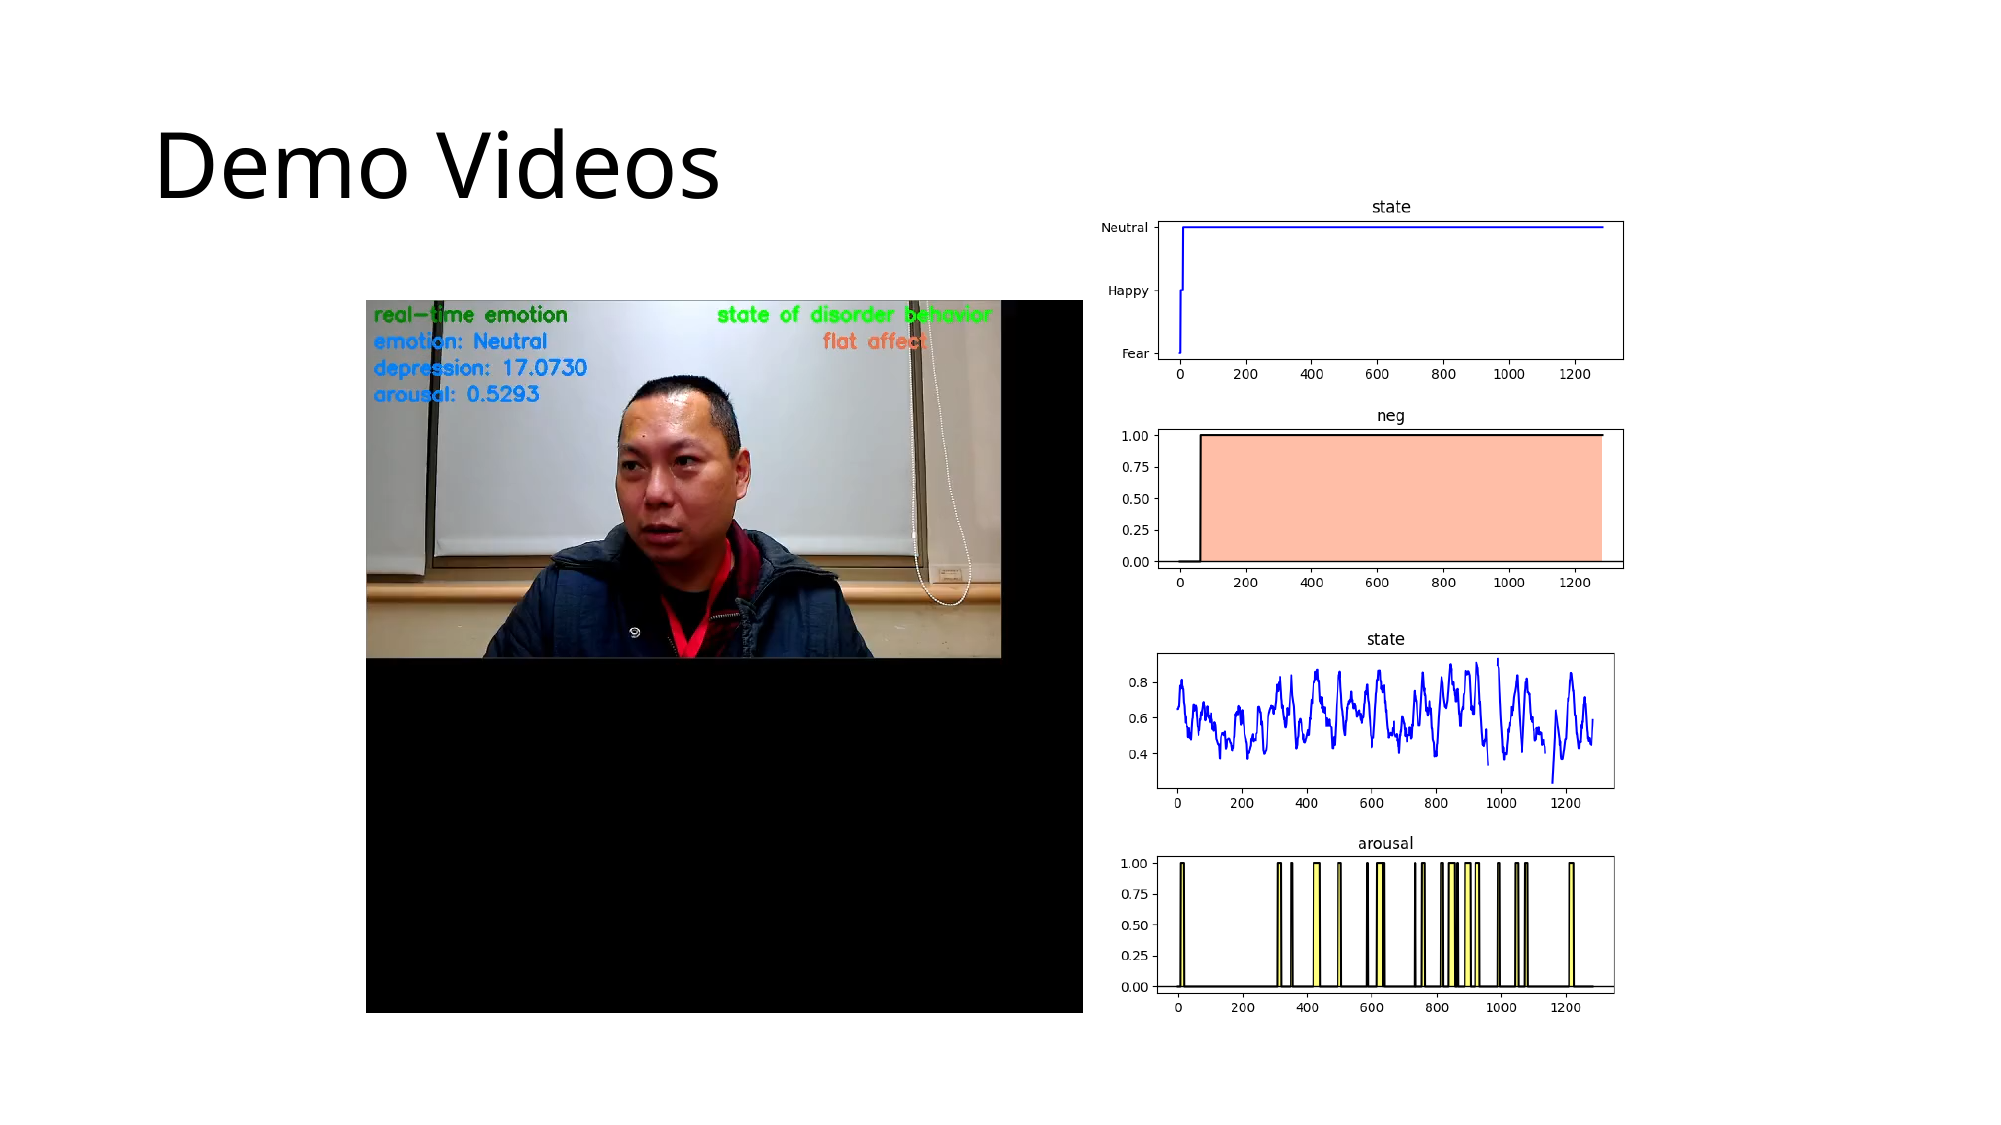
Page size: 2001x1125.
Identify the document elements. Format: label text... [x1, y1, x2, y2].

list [365, 299, 1083, 1014]
title Demo Videos [137, 59, 1863, 278]
picture [1083, 166, 1683, 1041]
